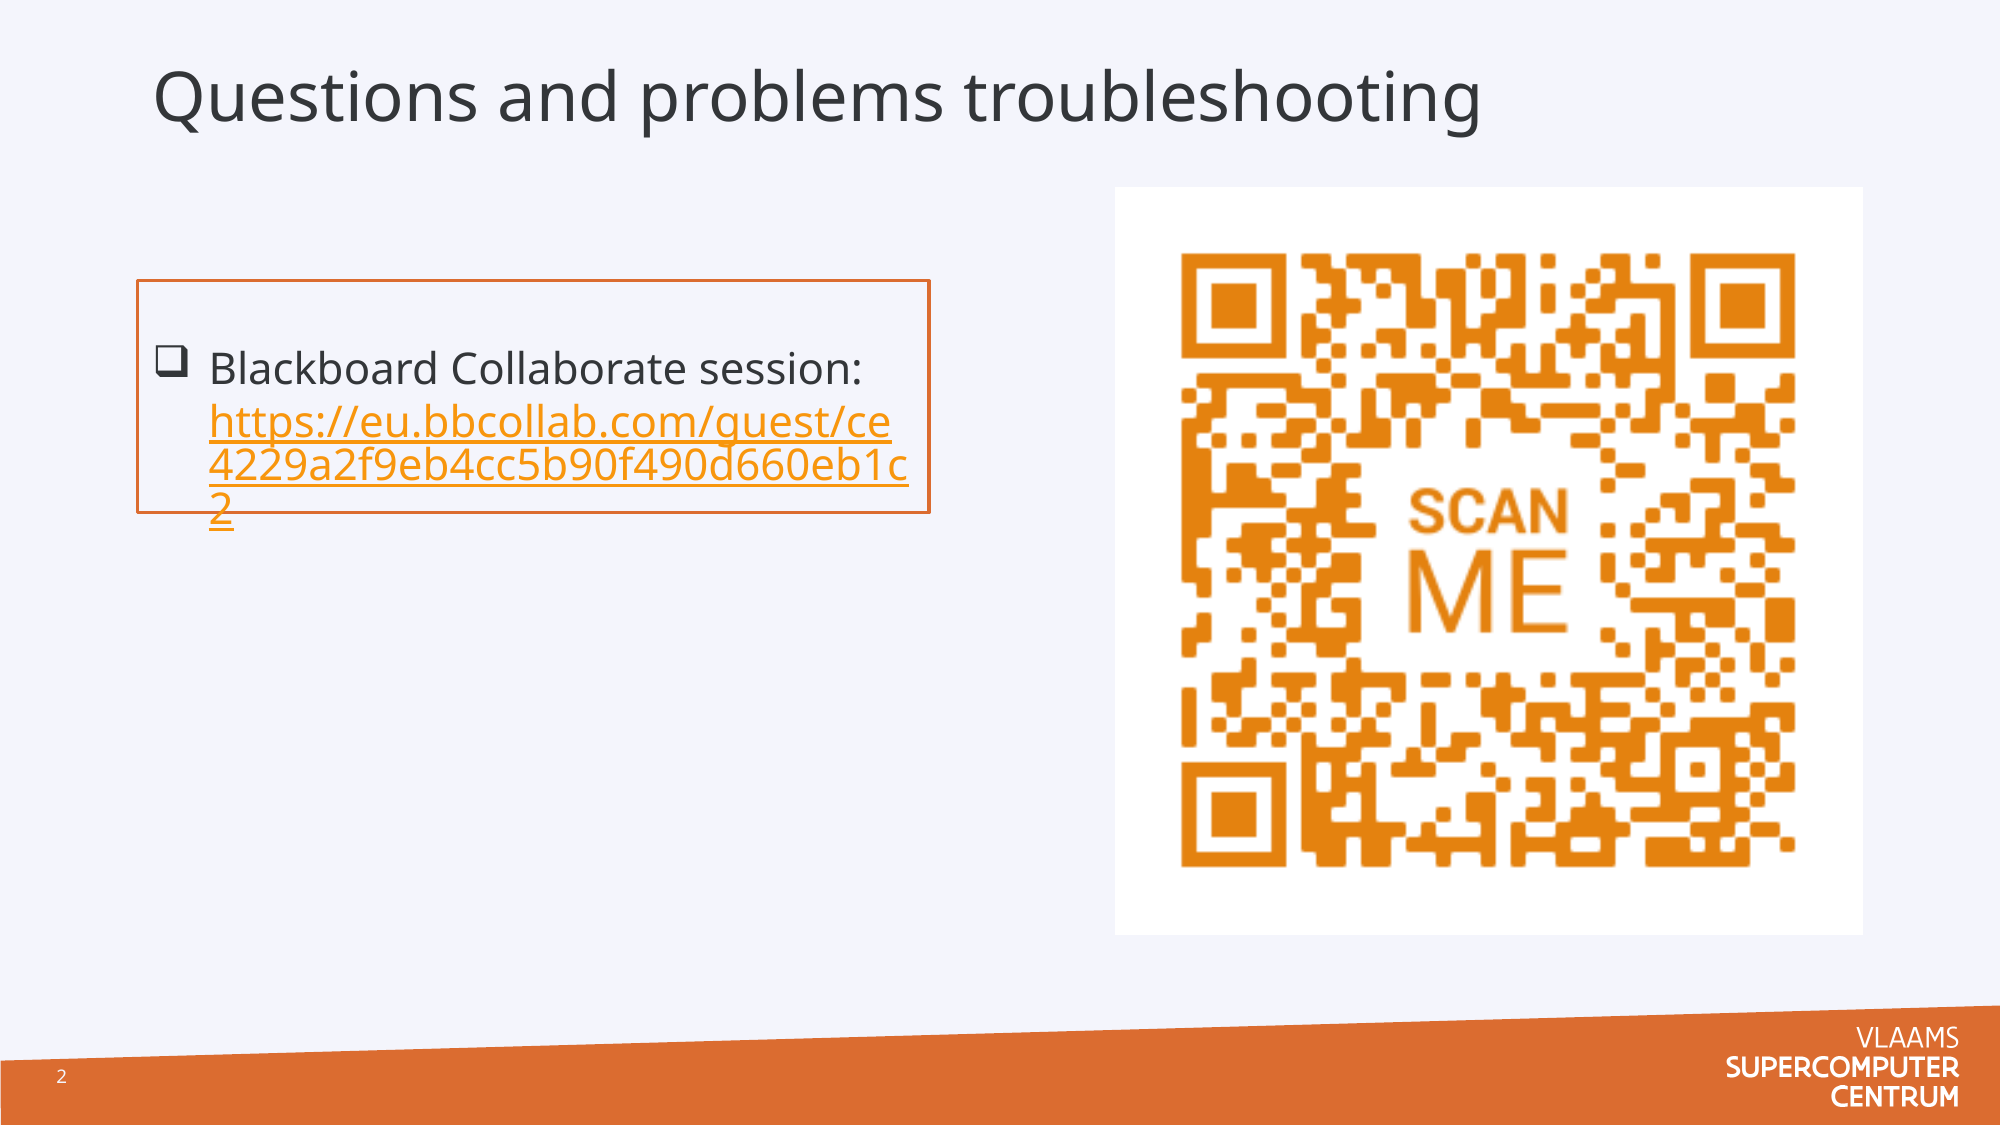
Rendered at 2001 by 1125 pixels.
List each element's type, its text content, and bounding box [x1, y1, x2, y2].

text_box Blackboard Collaborate session: https://eu.bbcollab.com/guest/ce4229a2f9eb4cc5b90f490d660eb1c2 [137, 280, 930, 513]
title Questions and problems troubleshooting [137, 2, 1863, 197]
slide_number 2 [0, 1047, 83, 1108]
picture [1725, 1021, 1960, 1117]
picture [1115, 187, 1863, 935]
